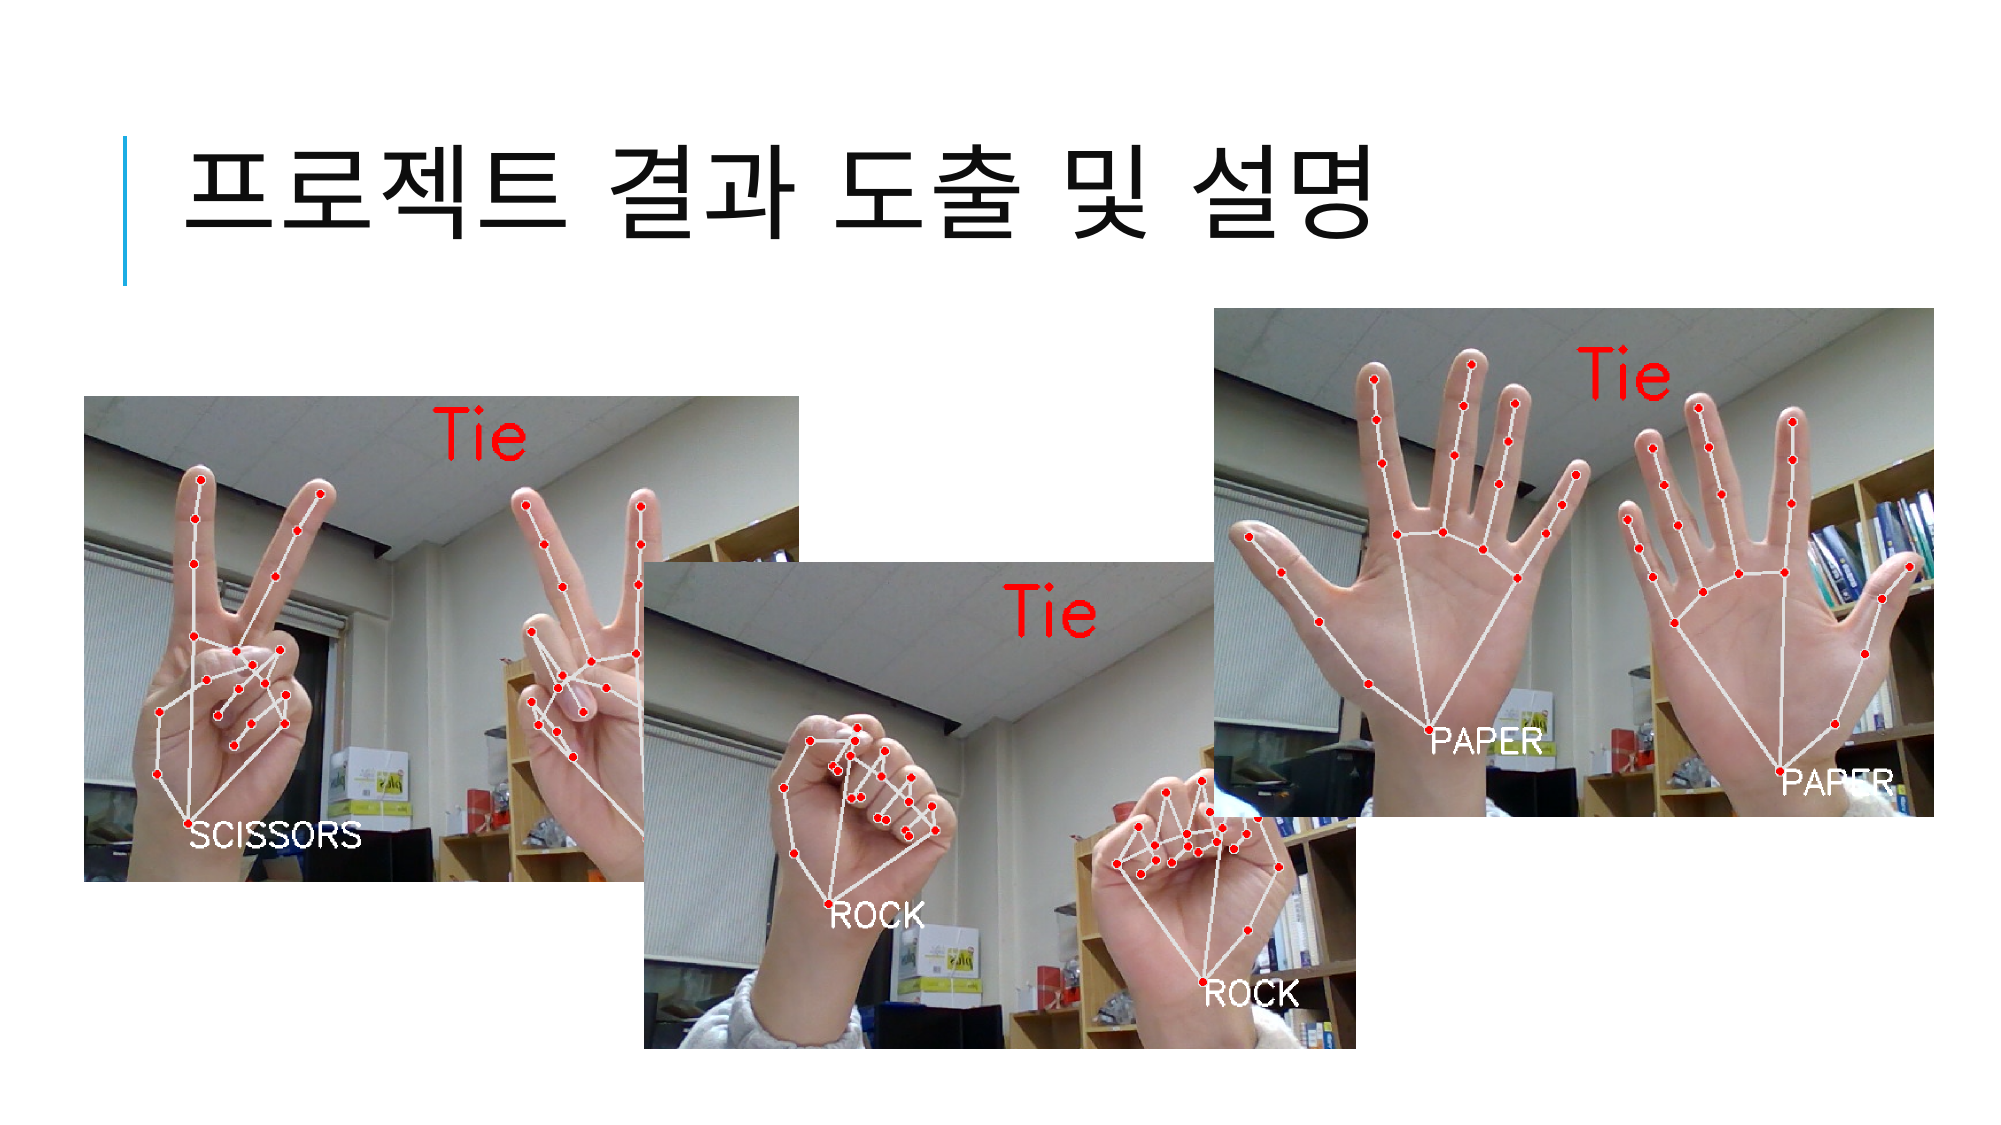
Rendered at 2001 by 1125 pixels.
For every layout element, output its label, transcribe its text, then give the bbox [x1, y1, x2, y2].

picture [84, 308, 1935, 1049]
title 프로젝트 결과 도출 및 설명 [166, 141, 1761, 388]
